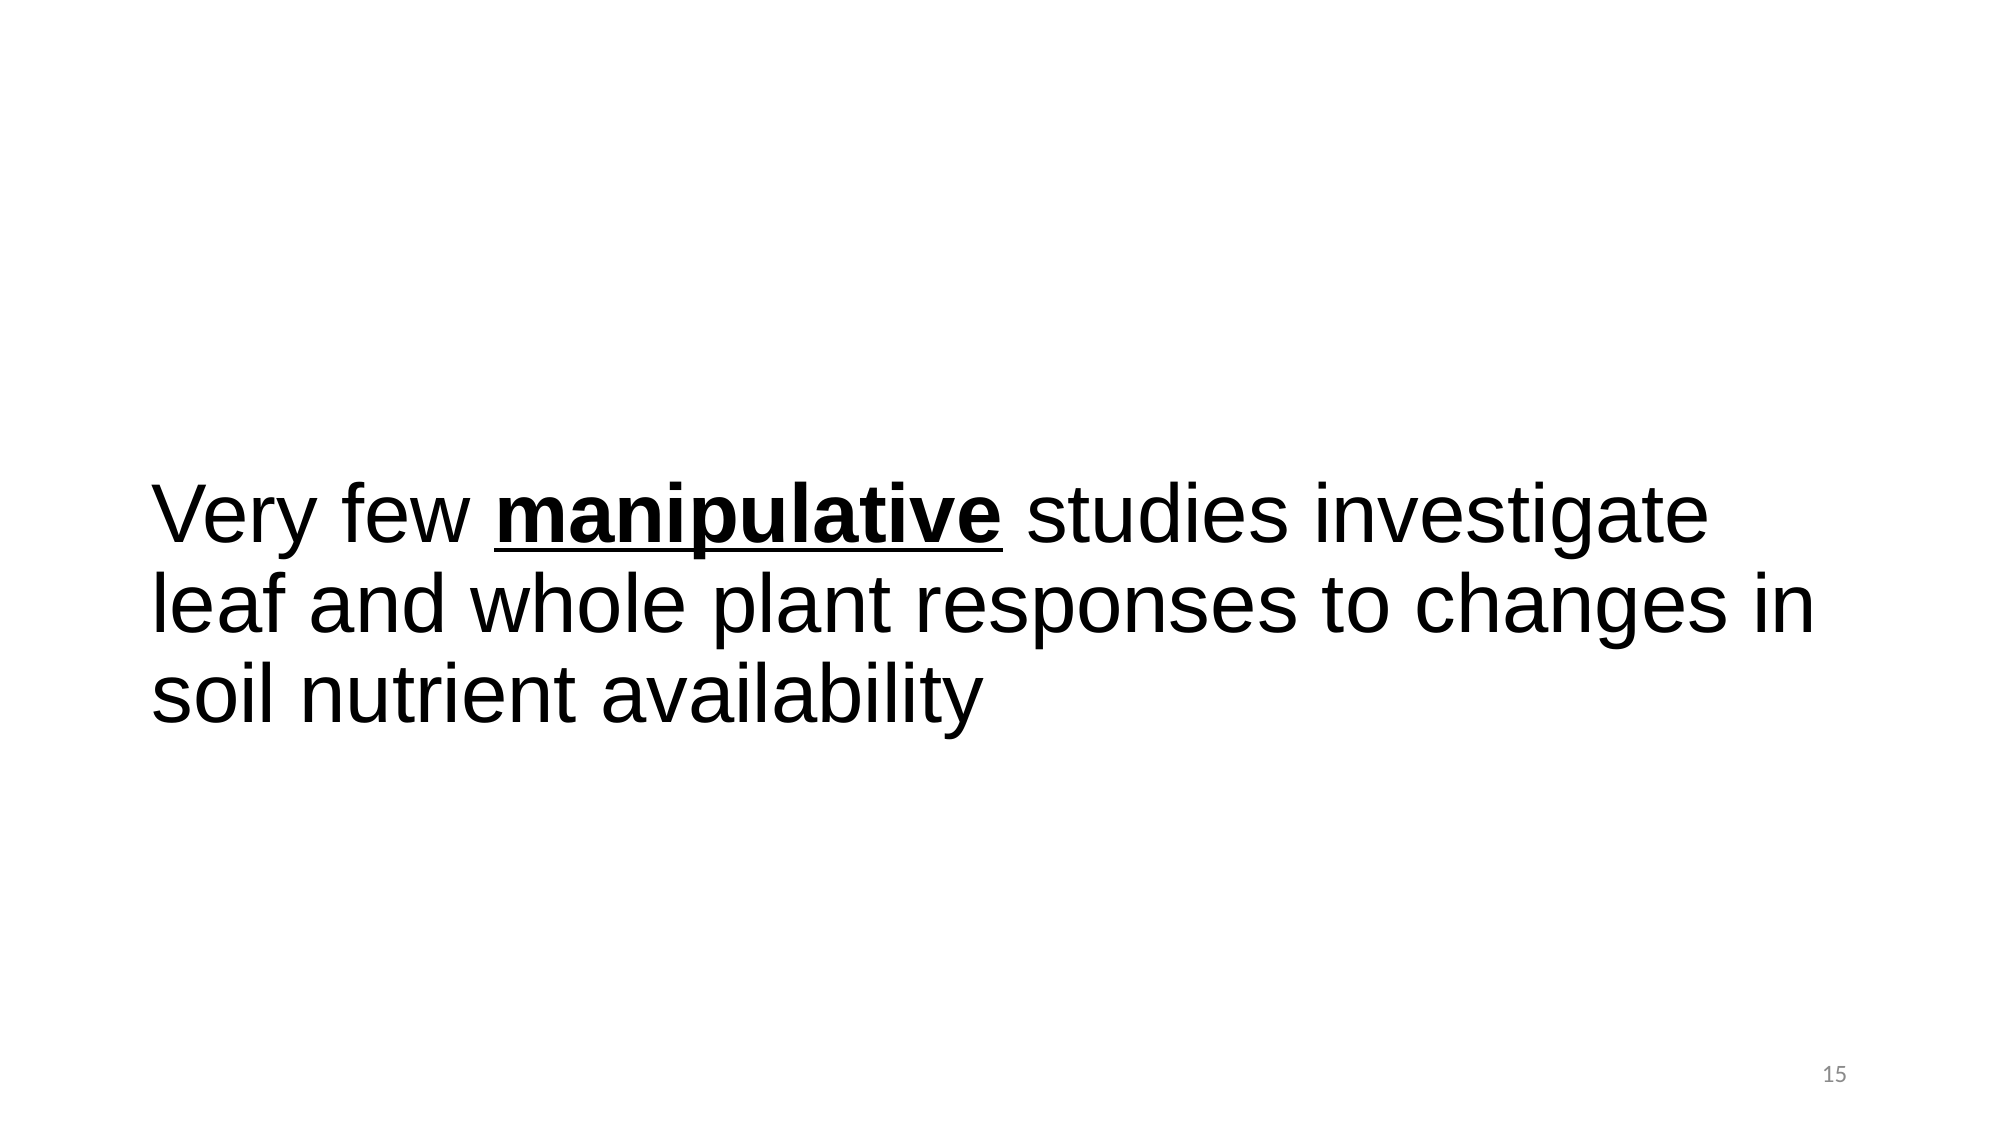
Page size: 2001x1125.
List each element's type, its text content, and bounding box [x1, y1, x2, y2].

slide_number 15 [1412, 1042, 1863, 1103]
title Very few manipulative studies investigate leaf and whole plant responses to changes in soil nutrient availability [136, 413, 1862, 749]
